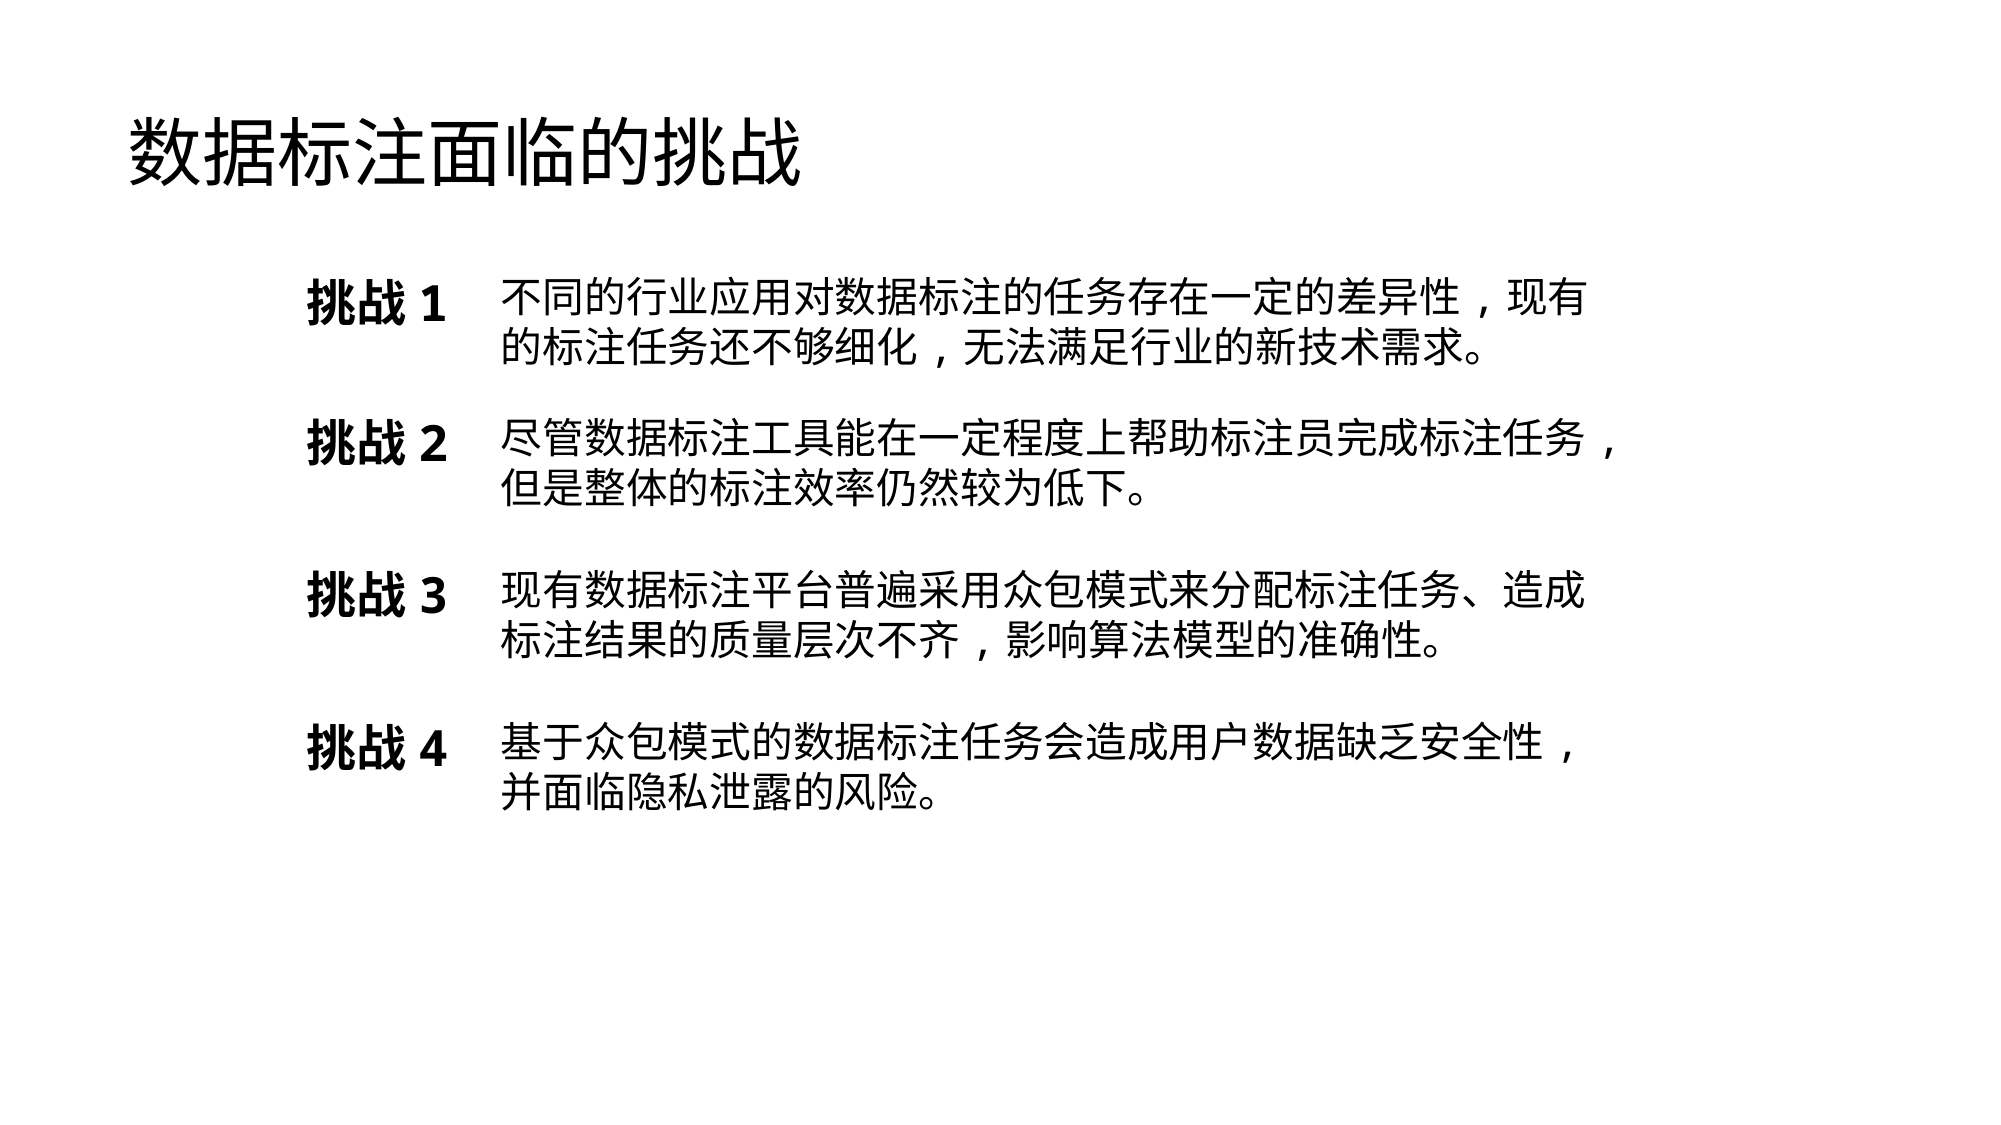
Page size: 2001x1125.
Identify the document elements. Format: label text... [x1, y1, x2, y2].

title 数据标注面临的挑战 [112, 95, 872, 217]
text_box 挑战3 [291, 556, 464, 632]
text_box 挑战2 [291, 404, 464, 479]
text_box 不同的行业应用对数据标注的任务存在一定的差异性,现有的标注任务还不够细化,无法满足行业的新技术需求。 [486, 263, 1630, 379]
text_box 挑战4 [291, 708, 464, 784]
text_box 基于众包模式的数据标注任务会造成用户数据缺乏安全性,并面临隐私泄露的风险。 [486, 708, 1630, 824]
text_box 尽管数据标注工具能在一定程度上帮助标注员完成标注任务,但是整体的标注效率仍然较为低下。 [486, 404, 1630, 519]
text_box 现有数据标注平台普遍采用众包模式来分配标注任务、造成标注结果的质量层次不齐,影响算法模型的准确性。 [486, 556, 1630, 672]
text_box 挑战1 [291, 263, 464, 339]
